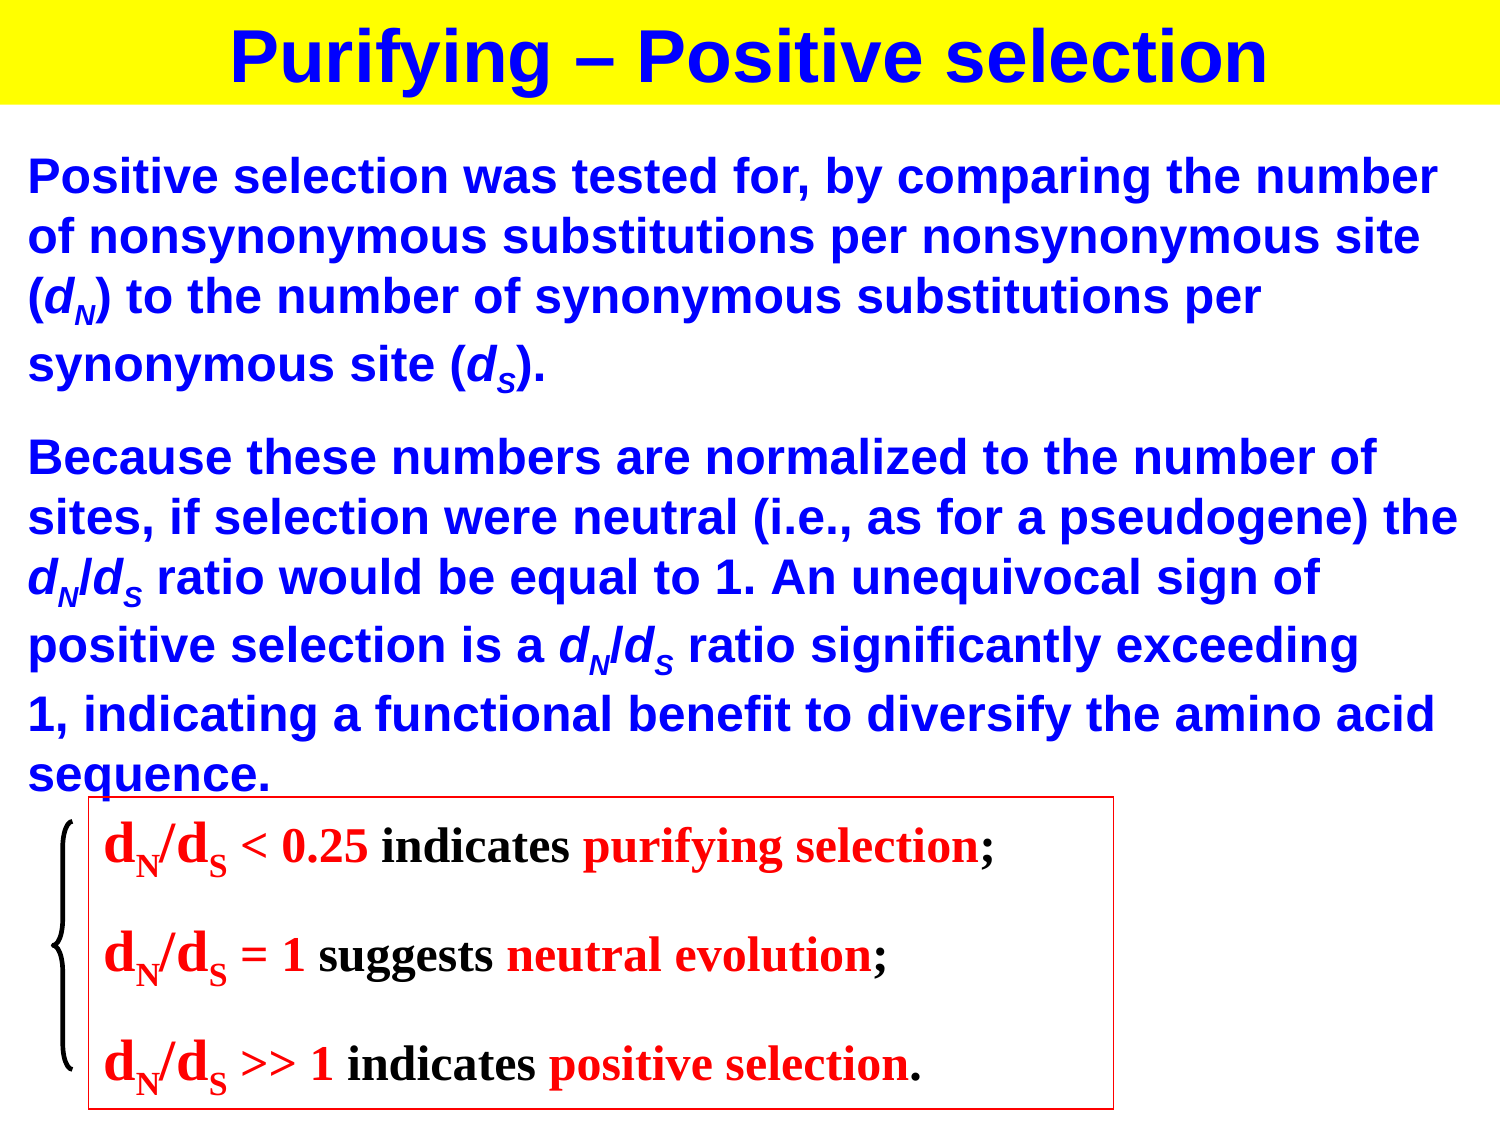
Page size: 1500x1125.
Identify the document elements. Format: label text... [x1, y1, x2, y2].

text_box dN/dS < 0.25 indicates purifying selection; dN/dS = 1 suggests neutral evolution; dN/dS >> 1 indicates positive selection. [88, 796, 1114, 1109]
text_box [53, 821, 73, 1070]
text_box Positive selection was tested for, by comparing the number of nonsynonymous substitutions per nonsynonymous site (dN) to the number of synonymous substitutions per synonymous site (dS). Because these numbers are normalized to the number of sites, if selection were neutral (i.e., as for a pseudogene) the dN/dS ratio would be equal to 1. An unequivocal sign of positive selection is a dN/dS ratio significantly exceeding 1, indicating a functional benefit to diversify the amino acid sequence. [12, 135, 1500, 809]
text_box Purifying – Positive selection [0, 0, 1500, 105]
